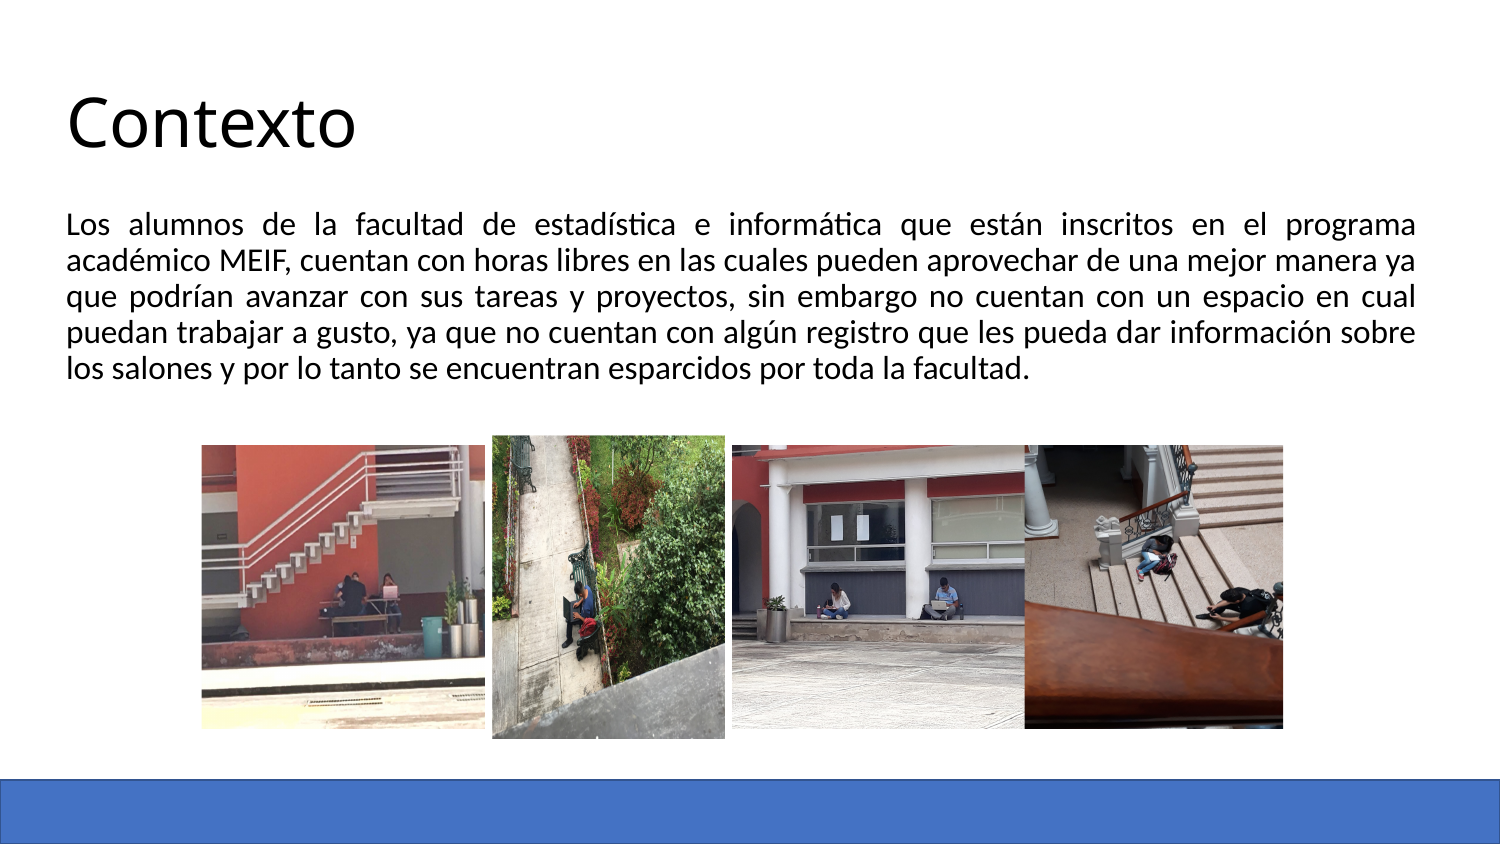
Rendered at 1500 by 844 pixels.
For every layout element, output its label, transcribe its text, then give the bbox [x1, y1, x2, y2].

picture [493, 436, 725, 445]
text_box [201, 445, 1284, 729]
text_box [0, 779, 1500, 844]
picture [493, 729, 725, 739]
list Los alumnos de la facultad de estadística e informática que están inscritos en el programa académico MEIF, cuentan con horas libres en las cuales pueden aprovechar de una mejor manera ya que podrían avanzar con sus tareas y proyectos, sin embargo no cuentan con un espacio en cual puedan trabajar a gusto, ya que no cuentan con algún registro que les pueda dar información sobre los salones y por lo tanto se encuentran esparcidos por toda la facultad. [51, 192, 1434, 395]
title Contexto [51, 72, 1449, 174]
